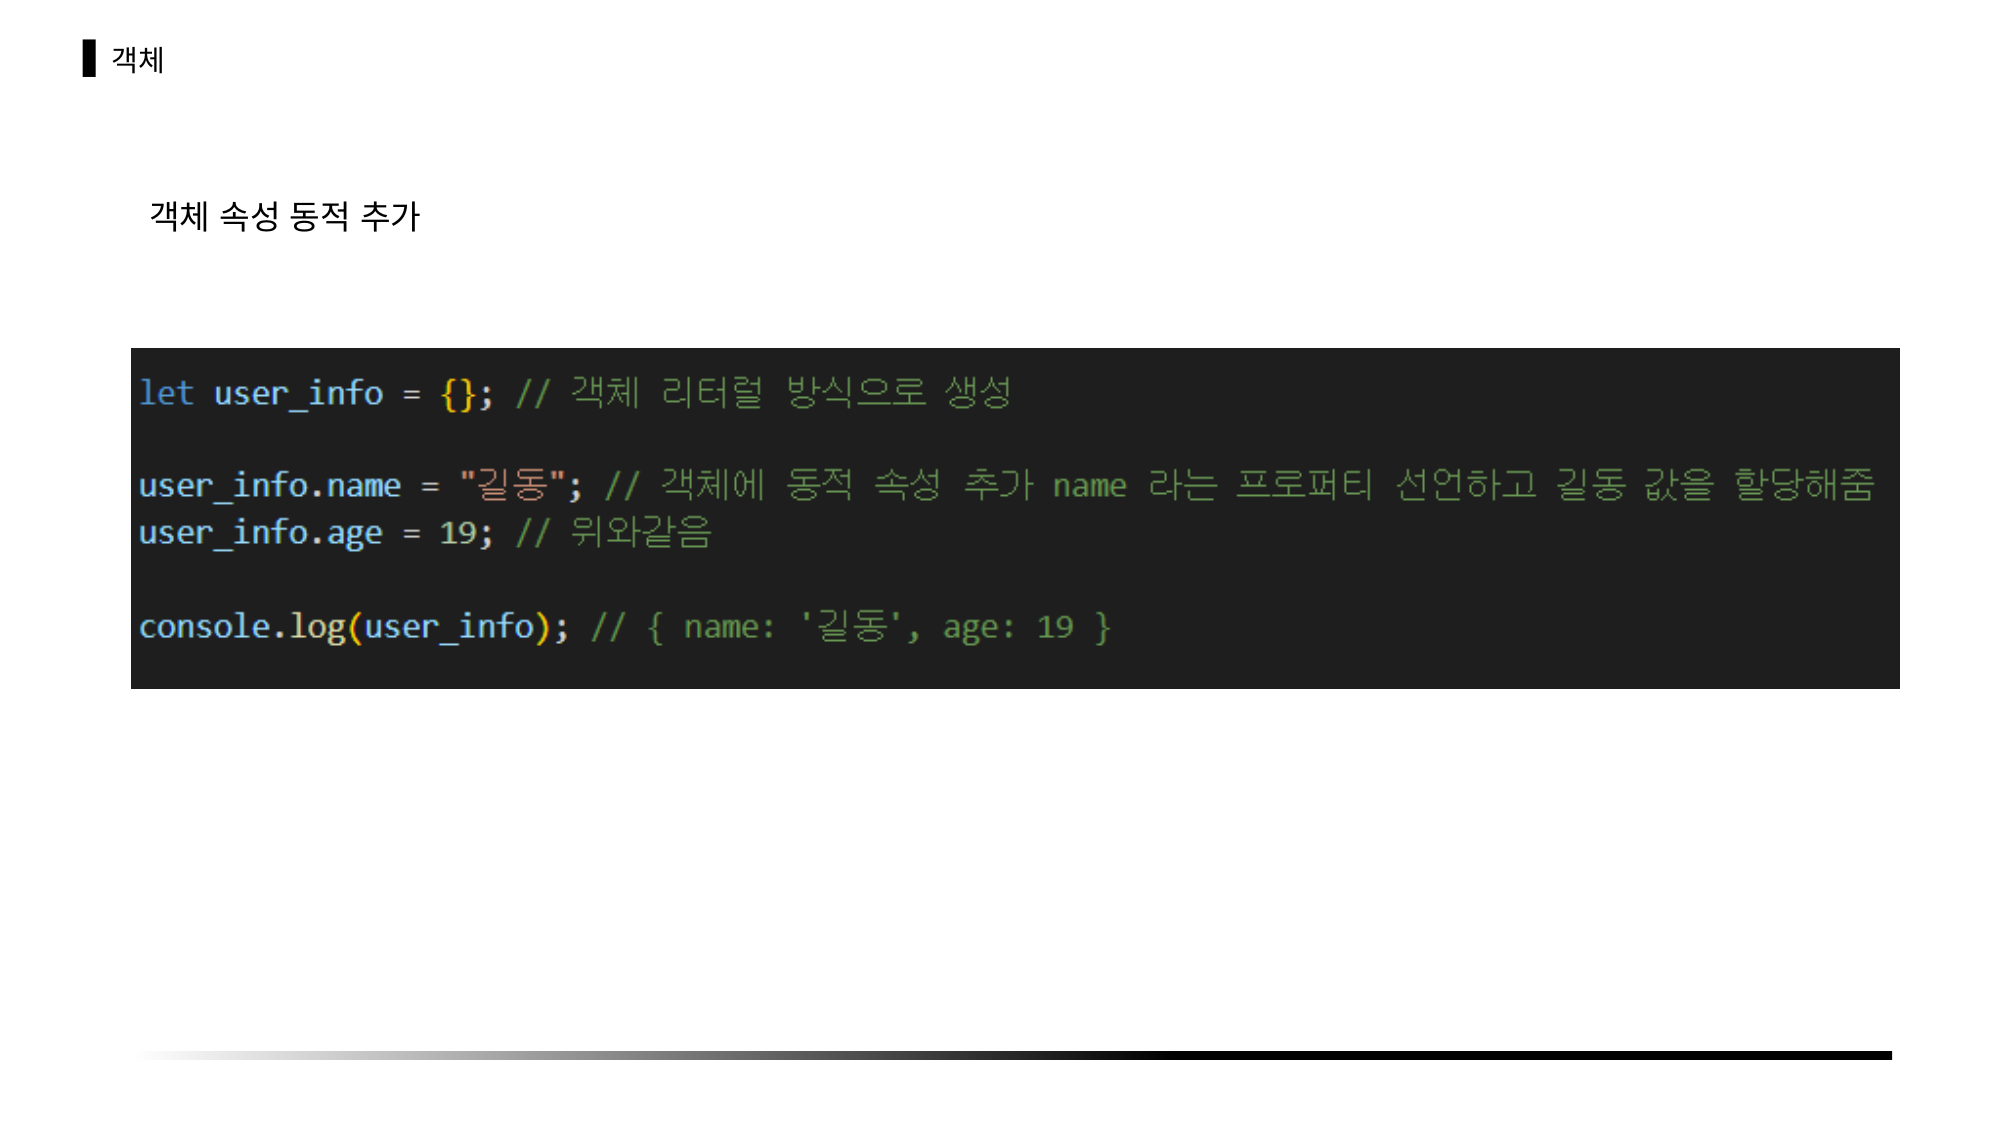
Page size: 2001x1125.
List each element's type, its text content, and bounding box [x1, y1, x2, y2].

text_box 객체 [96, 34, 495, 85]
text_box 객체 속성 동적 추가 [111, 181, 1840, 252]
picture [83, 40, 96, 77]
picture [131, 348, 1901, 689]
